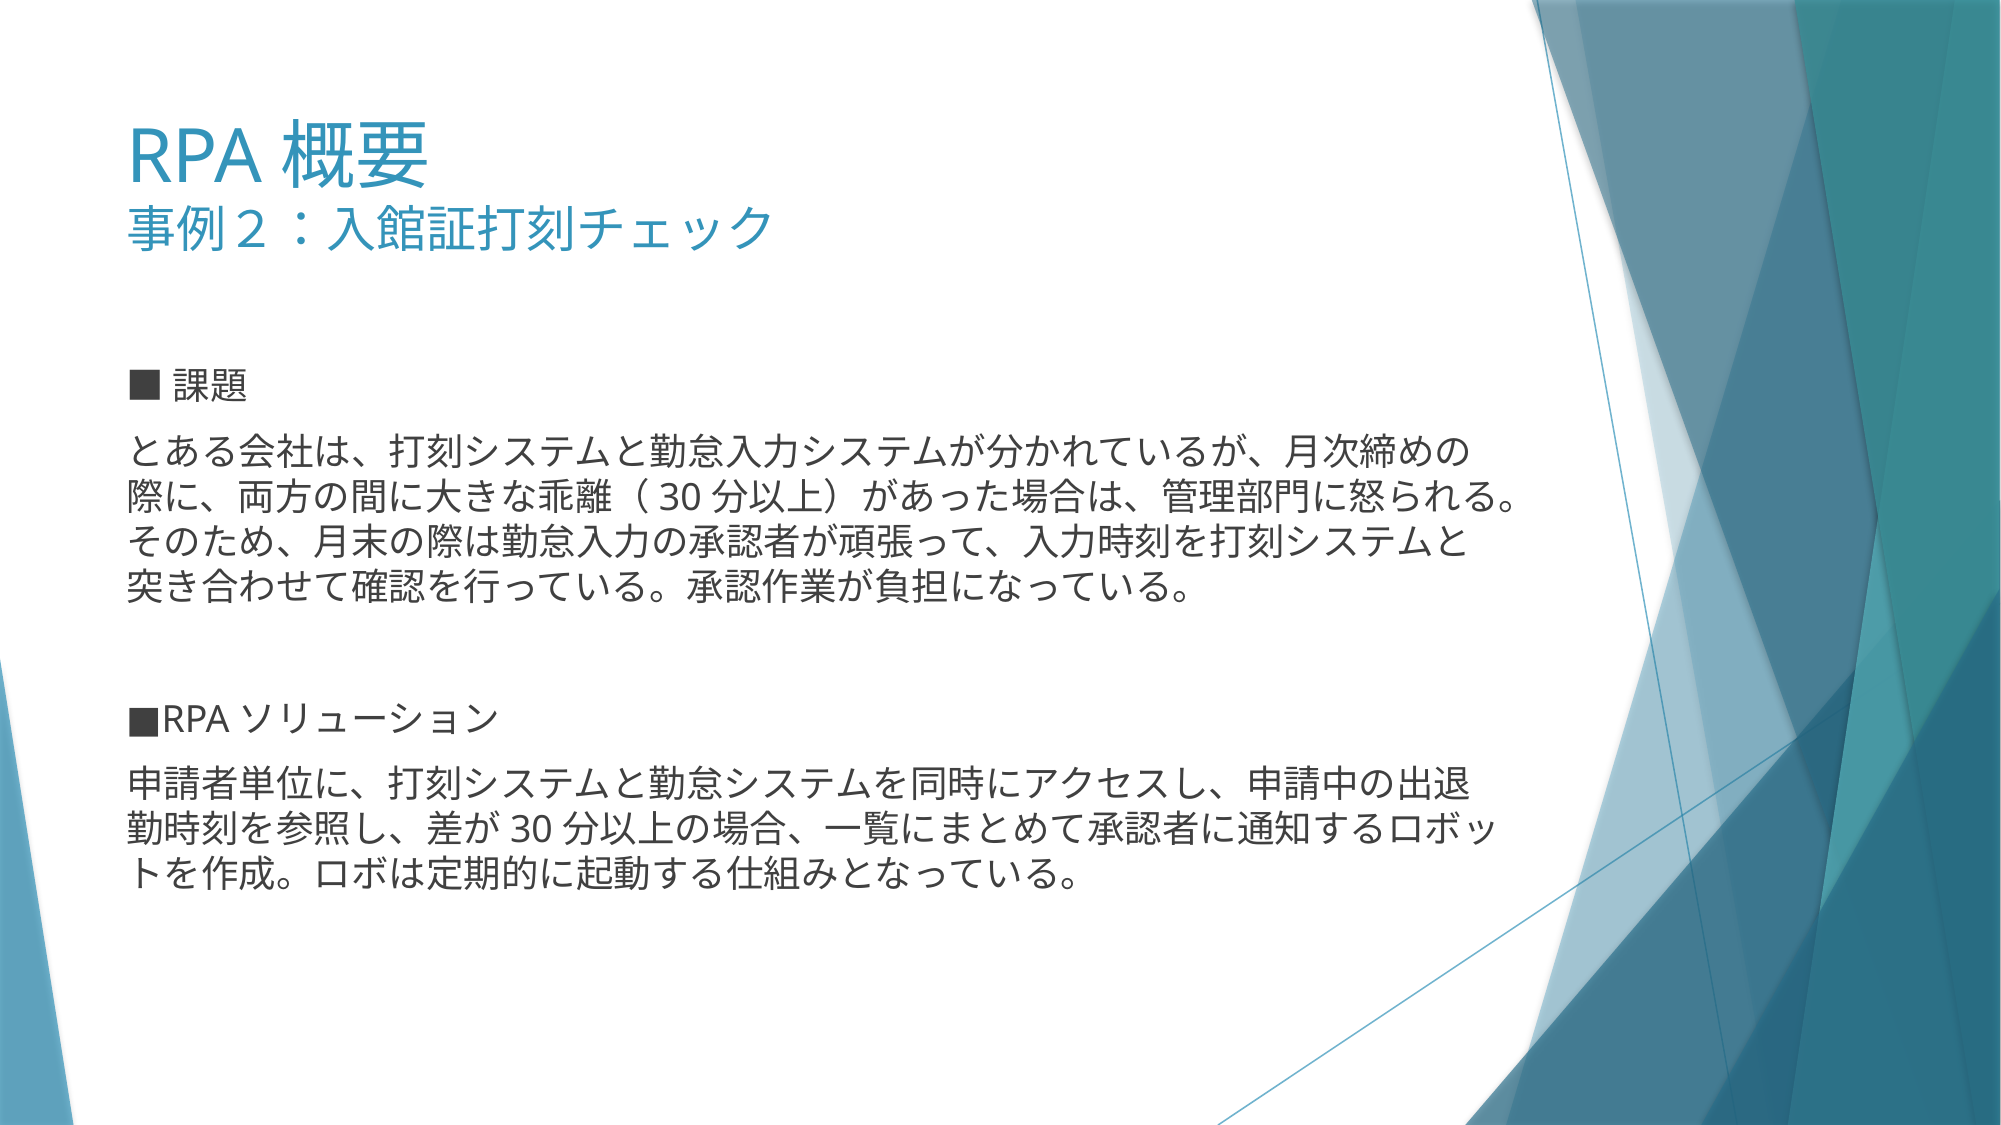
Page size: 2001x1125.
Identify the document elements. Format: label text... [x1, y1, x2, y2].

title RPA概要 事例２：入館証打刻チェック [111, 99, 1522, 317]
list ■課題 とある会社は、打刻システムと勤怠入力システムが分かれているが、月次締めの際に、両方の間に大きな乖離（30分以上）があった場合は、管理部門に怒られる。そのため、月末の際は勤怠入力の承認者が頑張って、入力時刻を打刻システムと突き合わせて確認を行っている。承認作業が負担になっている。 ■RPAソリューション 申請者単位に、打刻システムと勤怠システムを同時にアクセスし、申請中の出退勤時刻を参照し、差が30分以上の場合、一覧にまとめて承認者に通知するロボットを作成。ロボは定期的に起動する仕組みとなっている。 [111, 354, 1522, 992]
